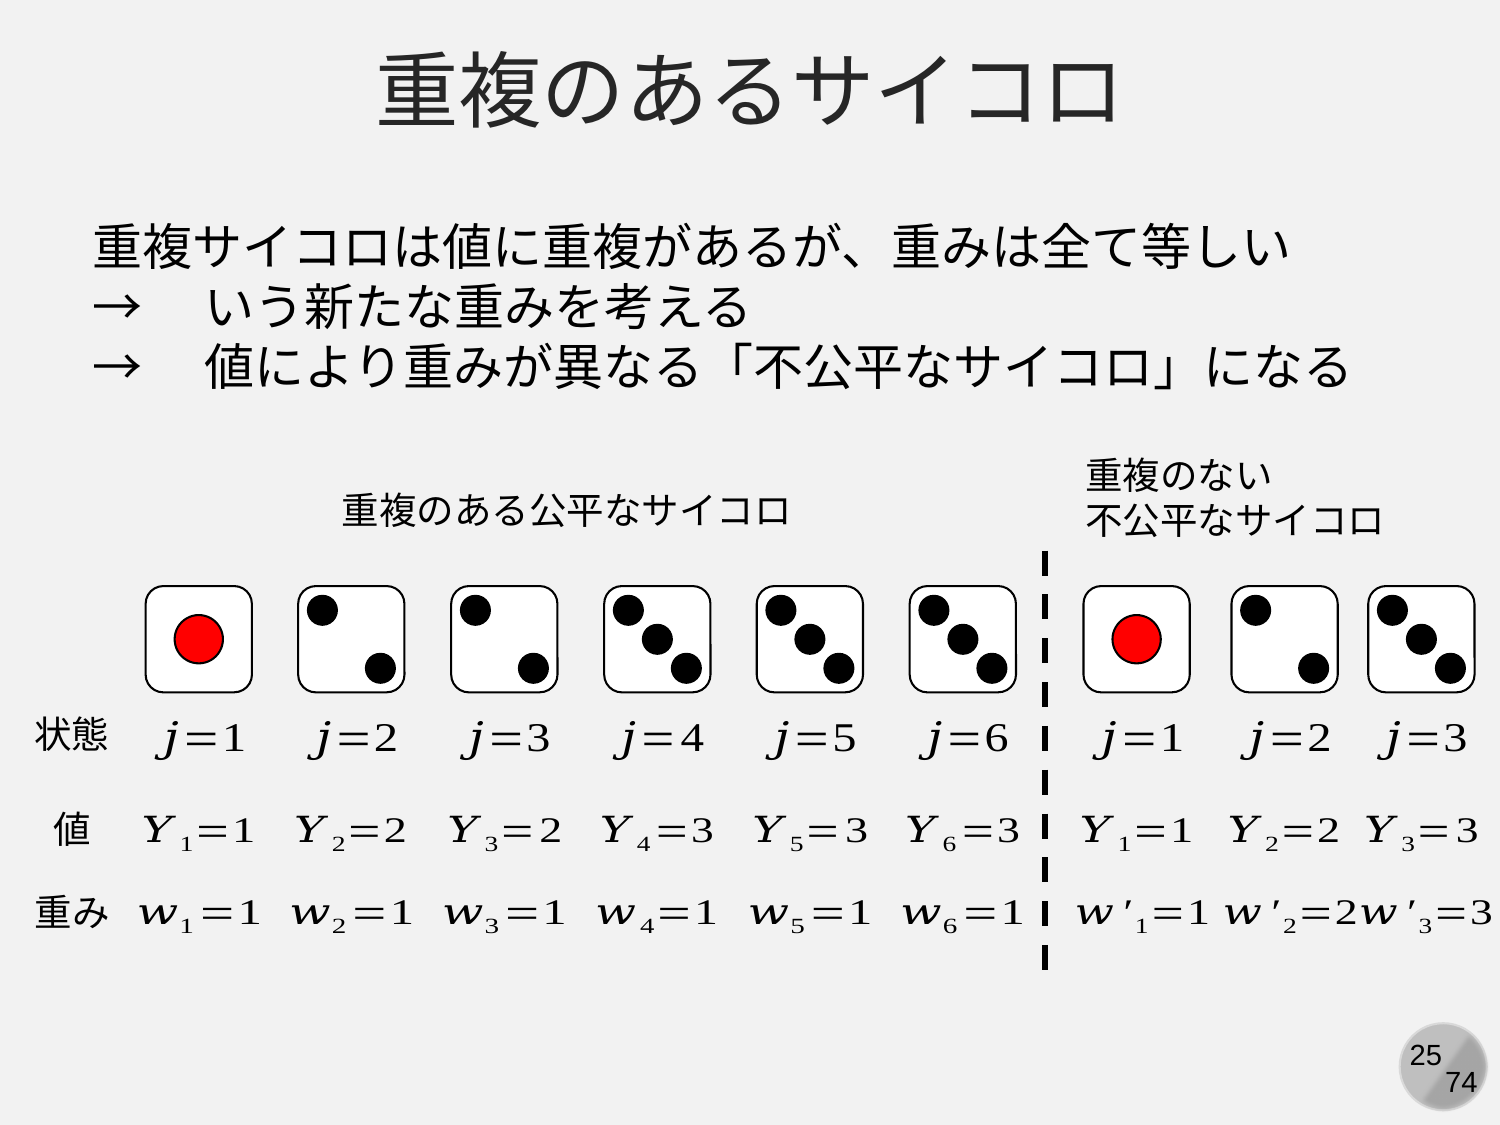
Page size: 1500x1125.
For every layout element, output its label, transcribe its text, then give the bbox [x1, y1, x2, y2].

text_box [1368, 586, 1475, 693]
list 重複のあるサイコロ [0, 31, 1500, 155]
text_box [145, 586, 252, 693]
text_box 重複のない 不公平なサイコロ [1070, 444, 1401, 550]
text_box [756, 586, 864, 693]
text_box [298, 586, 405, 693]
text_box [1083, 586, 1190, 693]
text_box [451, 586, 558, 693]
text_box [1231, 586, 1338, 693]
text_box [909, 586, 1016, 693]
text_box 重複のある公平なサイコロ [327, 479, 807, 540]
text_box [604, 586, 711, 693]
